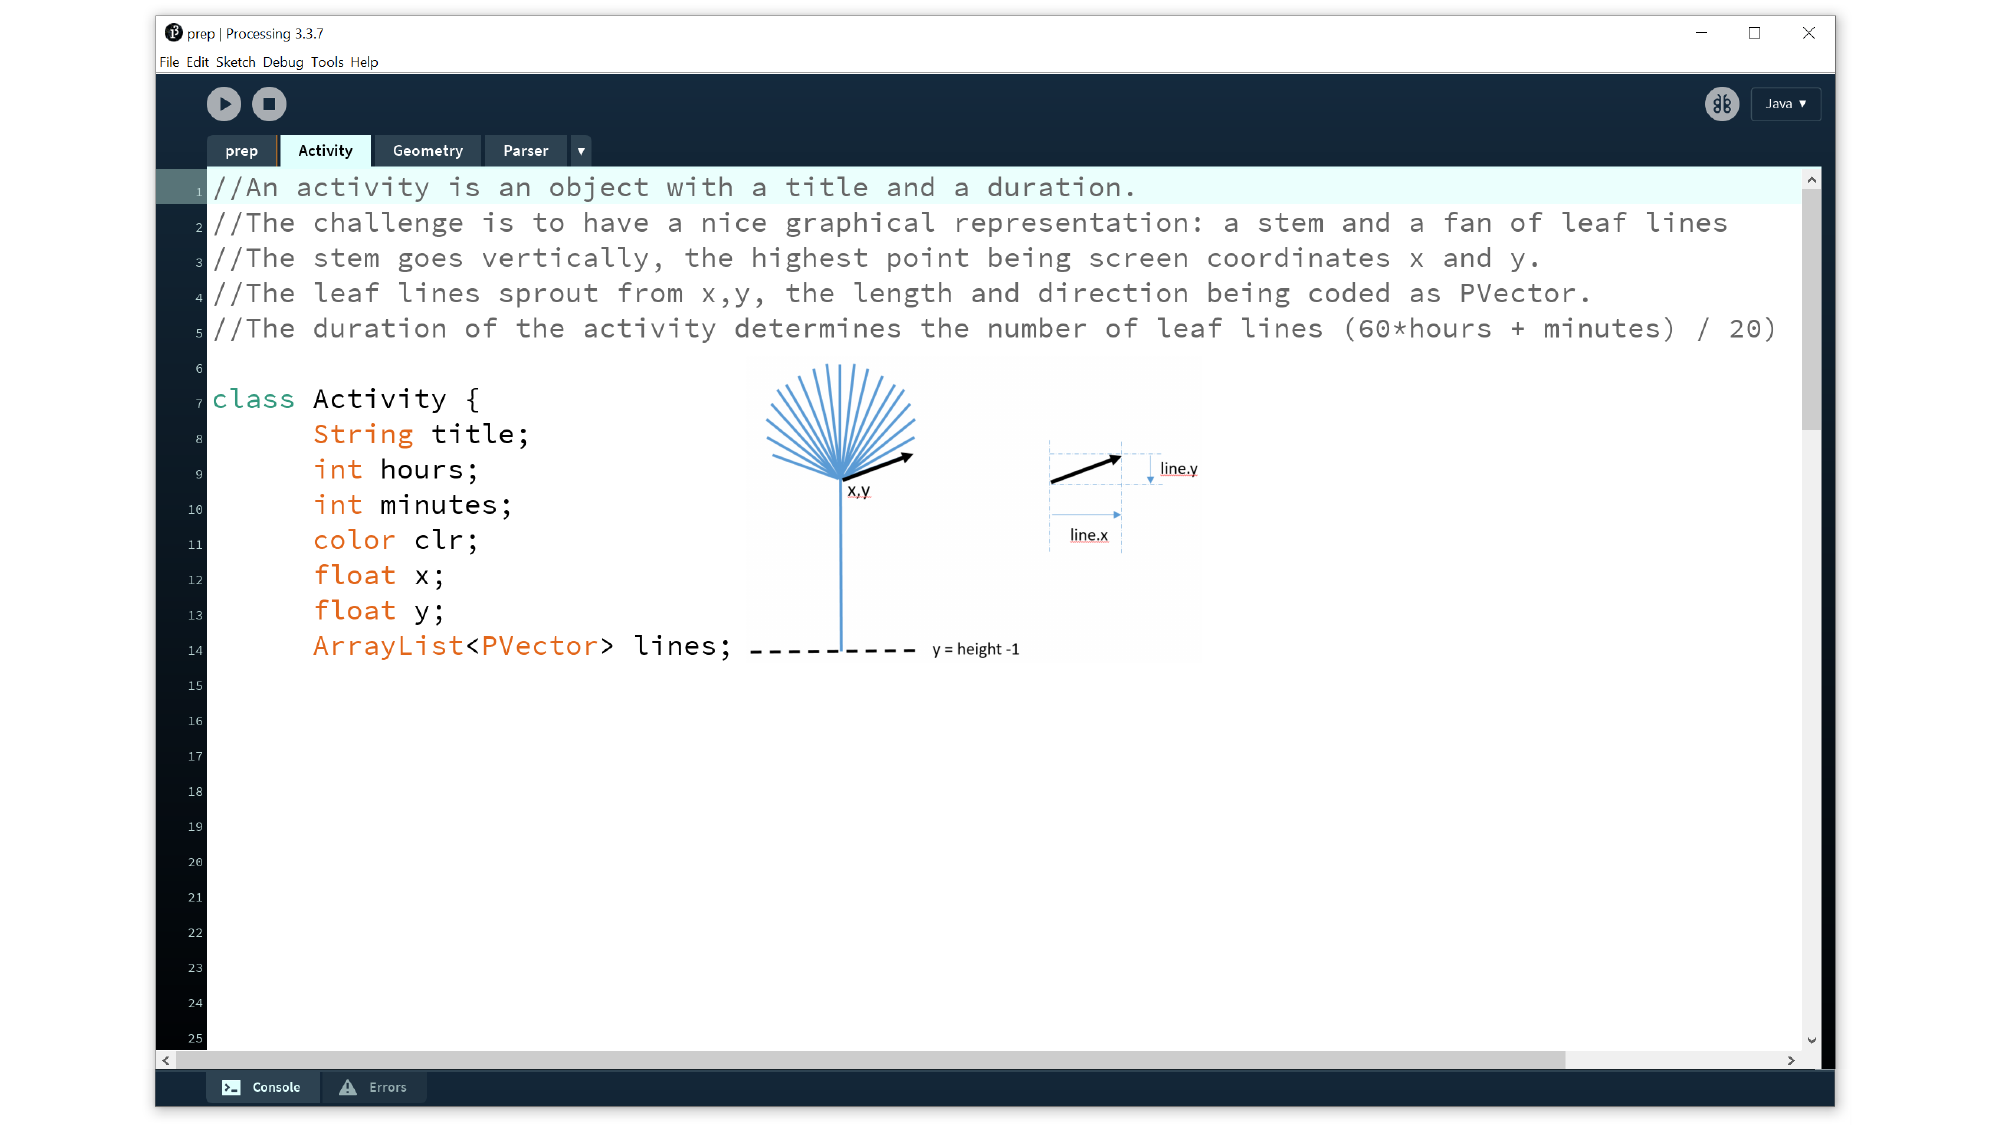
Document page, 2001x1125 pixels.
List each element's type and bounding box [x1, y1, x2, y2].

picture [139, 0, 1861, 1125]
